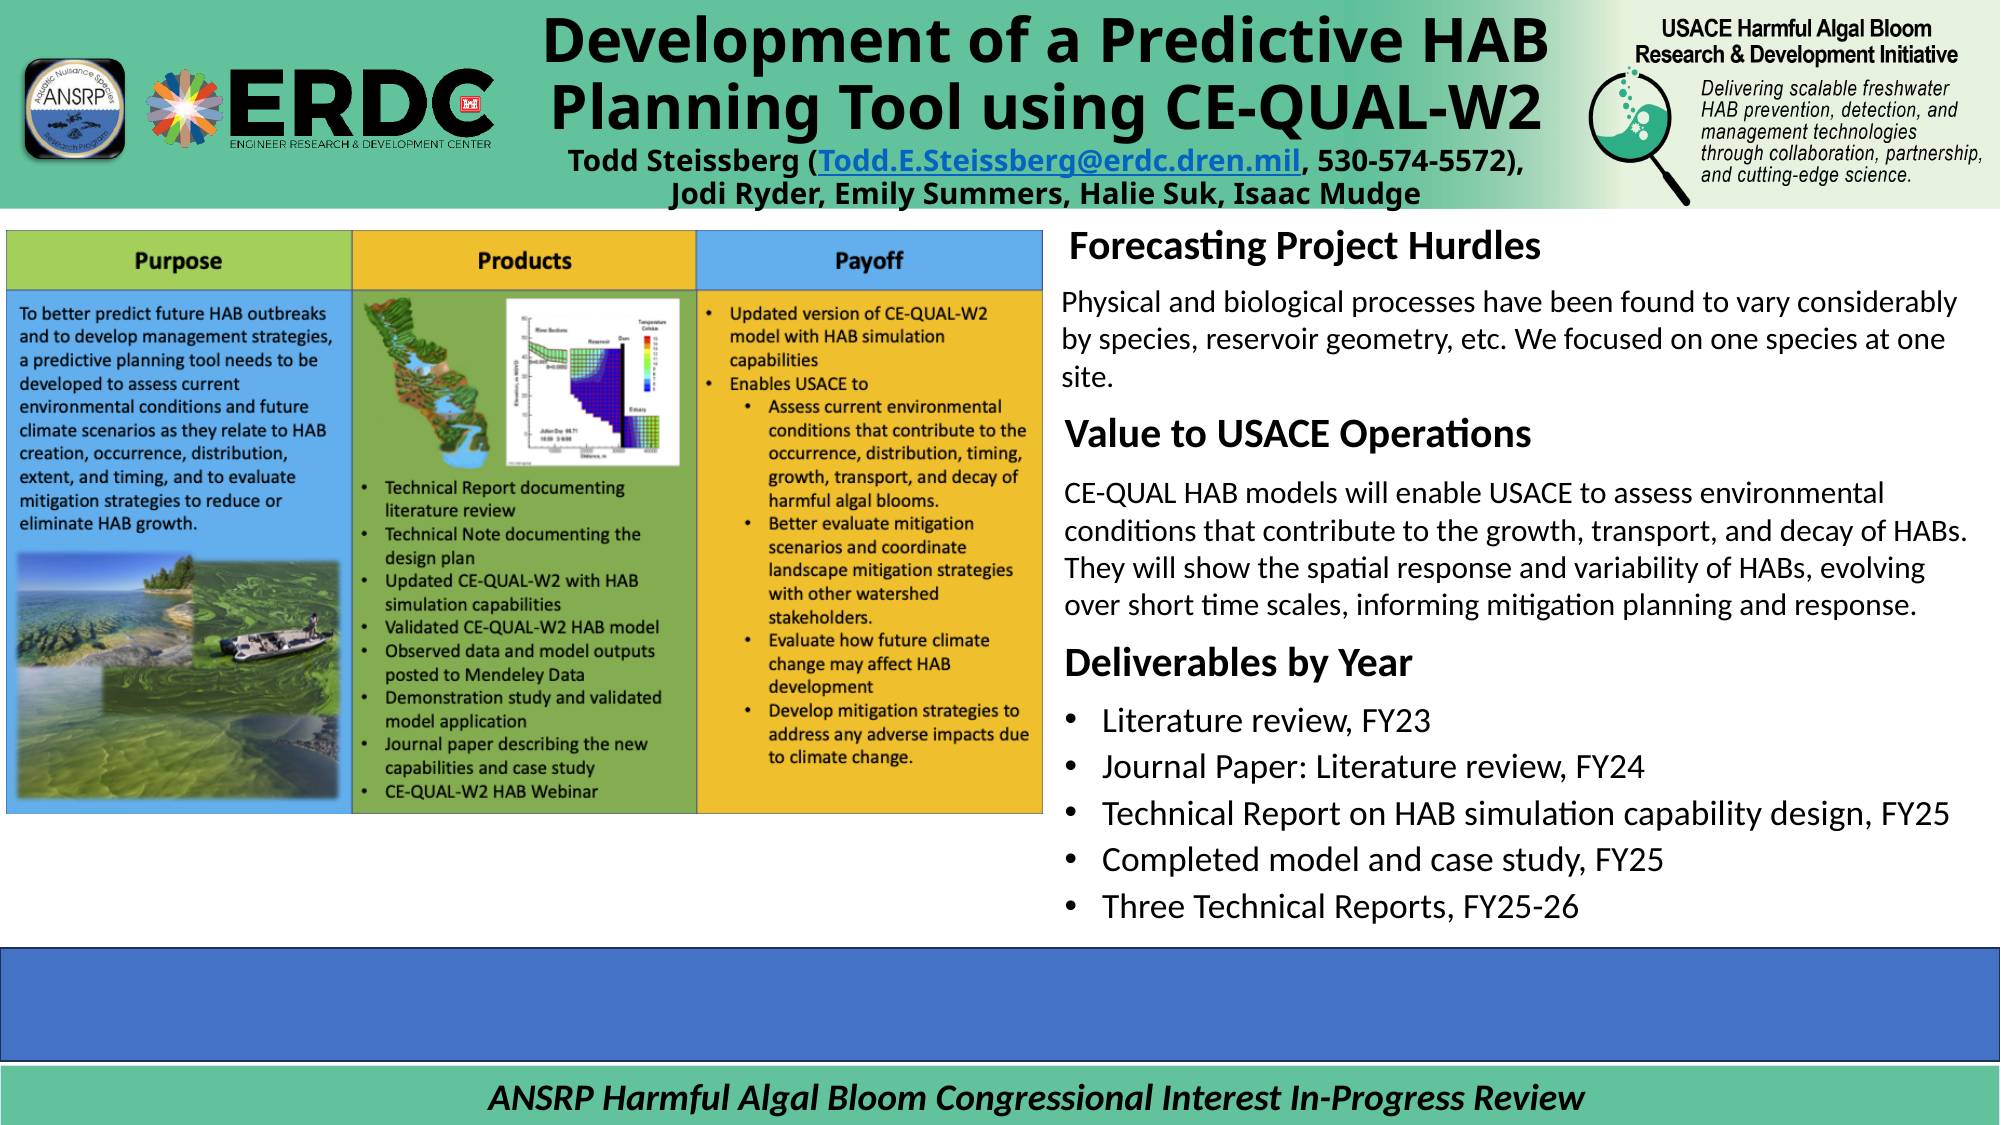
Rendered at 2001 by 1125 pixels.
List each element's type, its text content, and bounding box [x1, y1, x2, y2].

picture [15, 37, 524, 180]
text_box Value to USACE Operations [1049, 404, 1985, 464]
title Development of a Predictive HAB Planning Tool using CE-QUAL-W2 Todd Steissberg (Todd.E.Steissberg@erdc.dren.mil, 530-574-5572), Jodi Ryder, Emily Summers, Halie Suk, Isaac Mudge [523, 1, 1569, 220]
text_box CE-QUAL HAB models will enable USACE to assess environmental conditions that contribute to the growth, transport, and decay of HABs. They will show the spatial response and variability of HABs, evolving over short time scales, informing mitigation planning and response. [1049, 464, 1985, 630]
picture [1344, 0, 2000, 209]
text_box Physical and biological processes have been found to vary considerably by species, reservoir geometry, etc. We focused on one species at one site. [1046, 273, 1985, 401]
text_box ANSRP Harmful Algal Bloom Congressional Interest In-Progress Review [0, 1065, 2000, 1125]
text_box [0, 0, 1344, 210]
text_box [0, 947, 2000, 1062]
text_box [1224, 867, 1863, 947]
text_box Deliverables by Year [1049, 633, 1985, 694]
picture [6, 229, 1043, 814]
text_box Forecasting Project Hurdles [1054, 216, 1985, 273]
text_box Literature review, FY23 Journal Paper: Literature review, FY24 Technical Report on HAB simulation capability design, FY25 Completed model and case study, FY25 Three Technical Reports, FY25-26 [1049, 694, 1985, 934]
